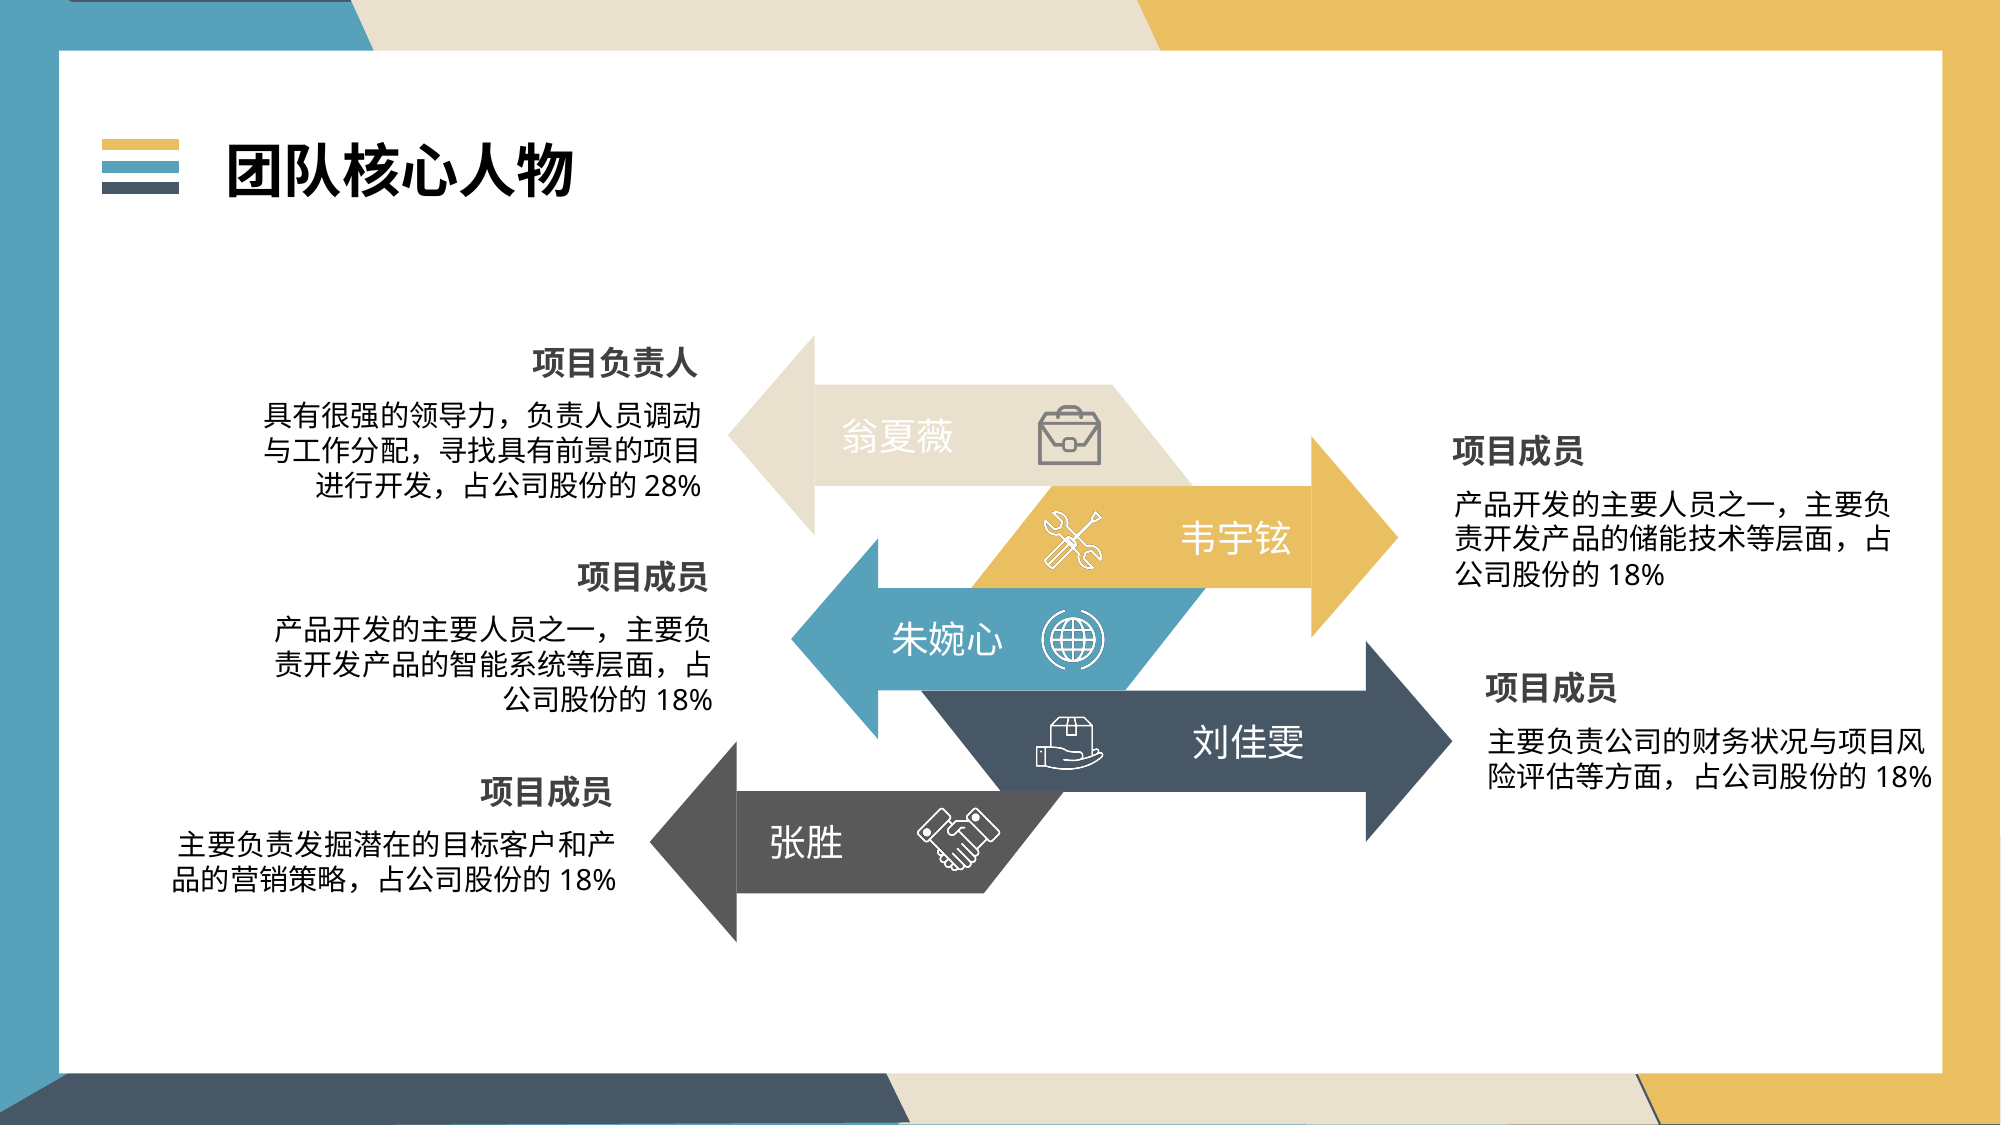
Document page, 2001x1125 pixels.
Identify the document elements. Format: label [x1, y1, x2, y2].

picture [1040, 507, 1106, 573]
text_box [1065, 640, 1453, 842]
text_box [237, 548, 728, 725]
text_box [1471, 660, 1963, 802]
text_box [649, 741, 1065, 943]
text_box [102, 126, 673, 212]
text_box [727, 334, 1193, 536]
text_box [0, 0, 2000, 1125]
picture [1033, 399, 1105, 471]
picture [910, 791, 1006, 887]
text_box [1437, 423, 1930, 635]
picture [1037, 603, 1109, 675]
text_box [226, 334, 717, 511]
text_box [971, 436, 1399, 638]
text_box [791, 538, 1206, 740]
picture [1031, 704, 1108, 782]
text_box [141, 763, 632, 905]
